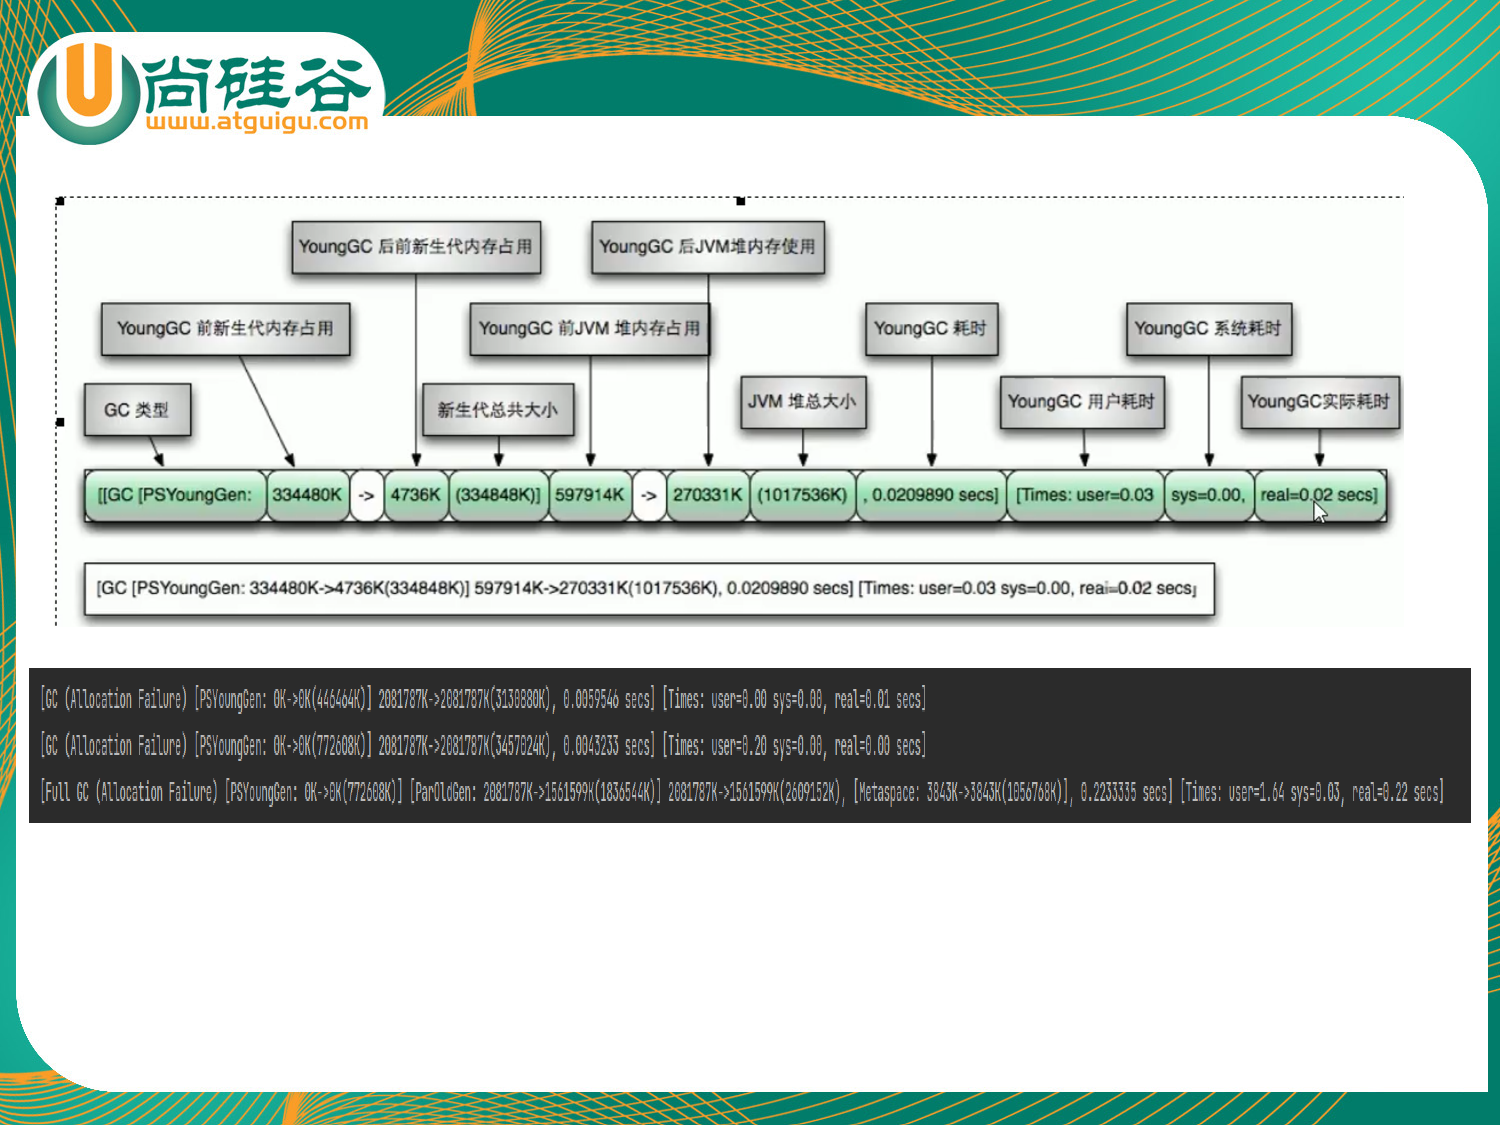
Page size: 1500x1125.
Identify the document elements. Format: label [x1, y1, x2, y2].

list [52, 195, 1404, 627]
picture [0, 0, 1500, 1125]
